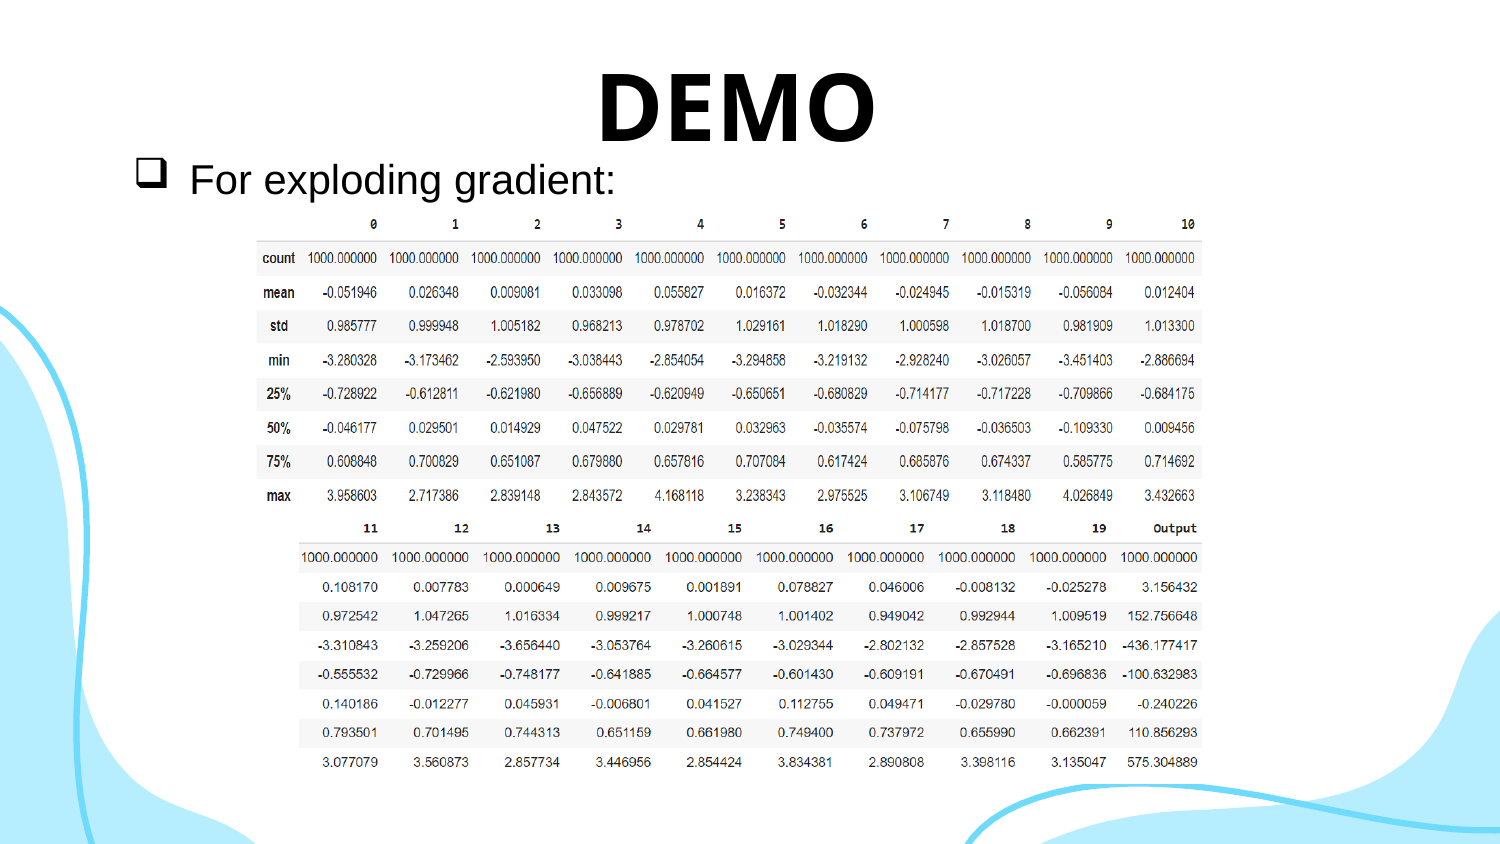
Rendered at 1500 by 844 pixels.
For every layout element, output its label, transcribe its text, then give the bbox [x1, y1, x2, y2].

title DEMO [104, 32, 1369, 127]
text_box For exploding gradient: [118, 145, 1500, 321]
picture [254, 204, 1203, 784]
